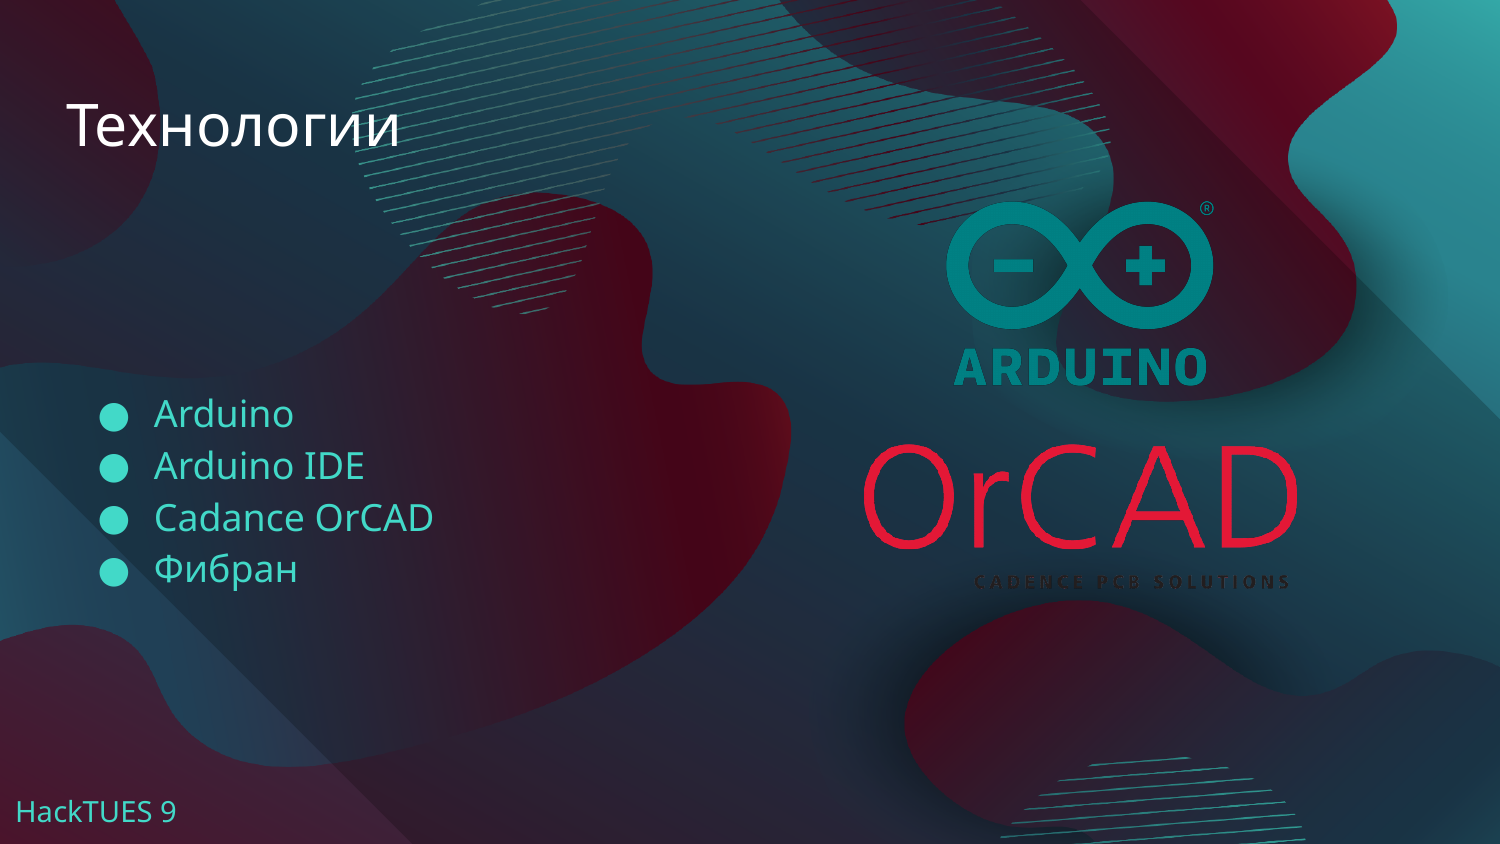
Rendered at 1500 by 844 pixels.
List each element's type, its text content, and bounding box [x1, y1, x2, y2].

list Arduino Arduino IDE Cadance OrCAD Фибран [63, 368, 721, 681]
title Технологии [51, 72, 1449, 167]
picture [0, 0, 1500, 844]
